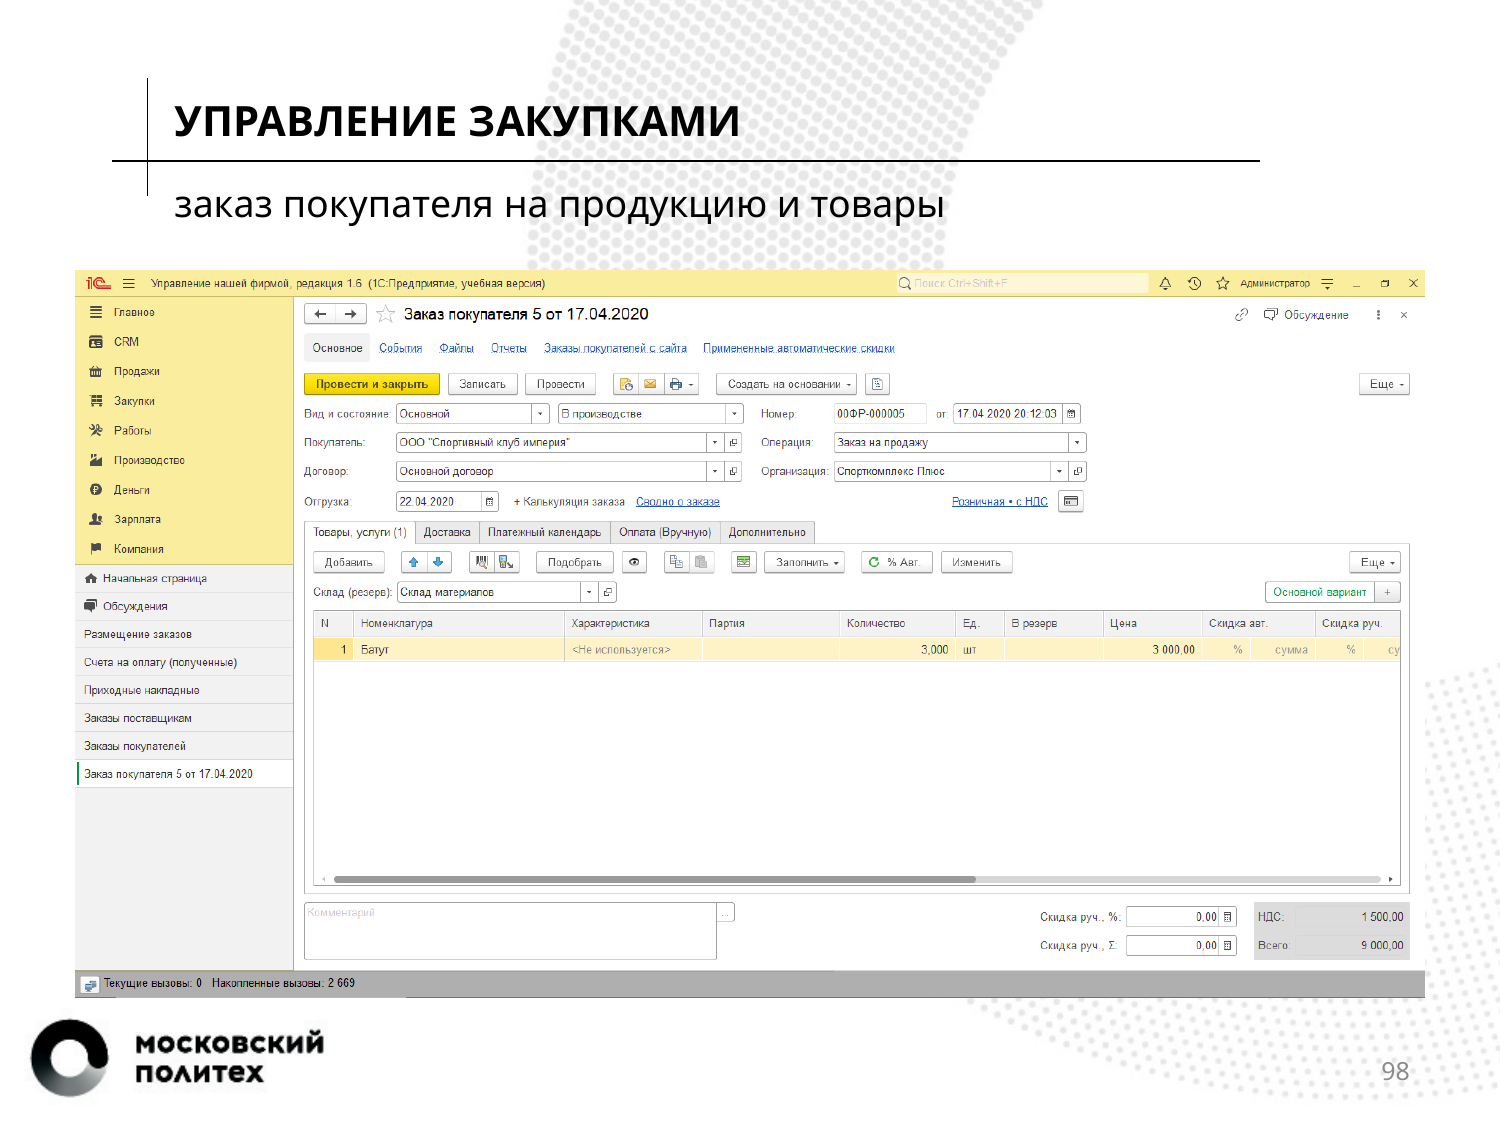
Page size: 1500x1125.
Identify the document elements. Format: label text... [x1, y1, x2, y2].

text_box УПРАВЛЕНИЕ ЗАКУПКАМИ [159, 78, 1427, 161]
picture [0, 0, 1500, 1125]
slide_number 98 [1074, 1042, 1425, 1103]
title заказ покупателя на продукцию и товары [159, 161, 1427, 244]
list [74, 269, 1426, 998]
